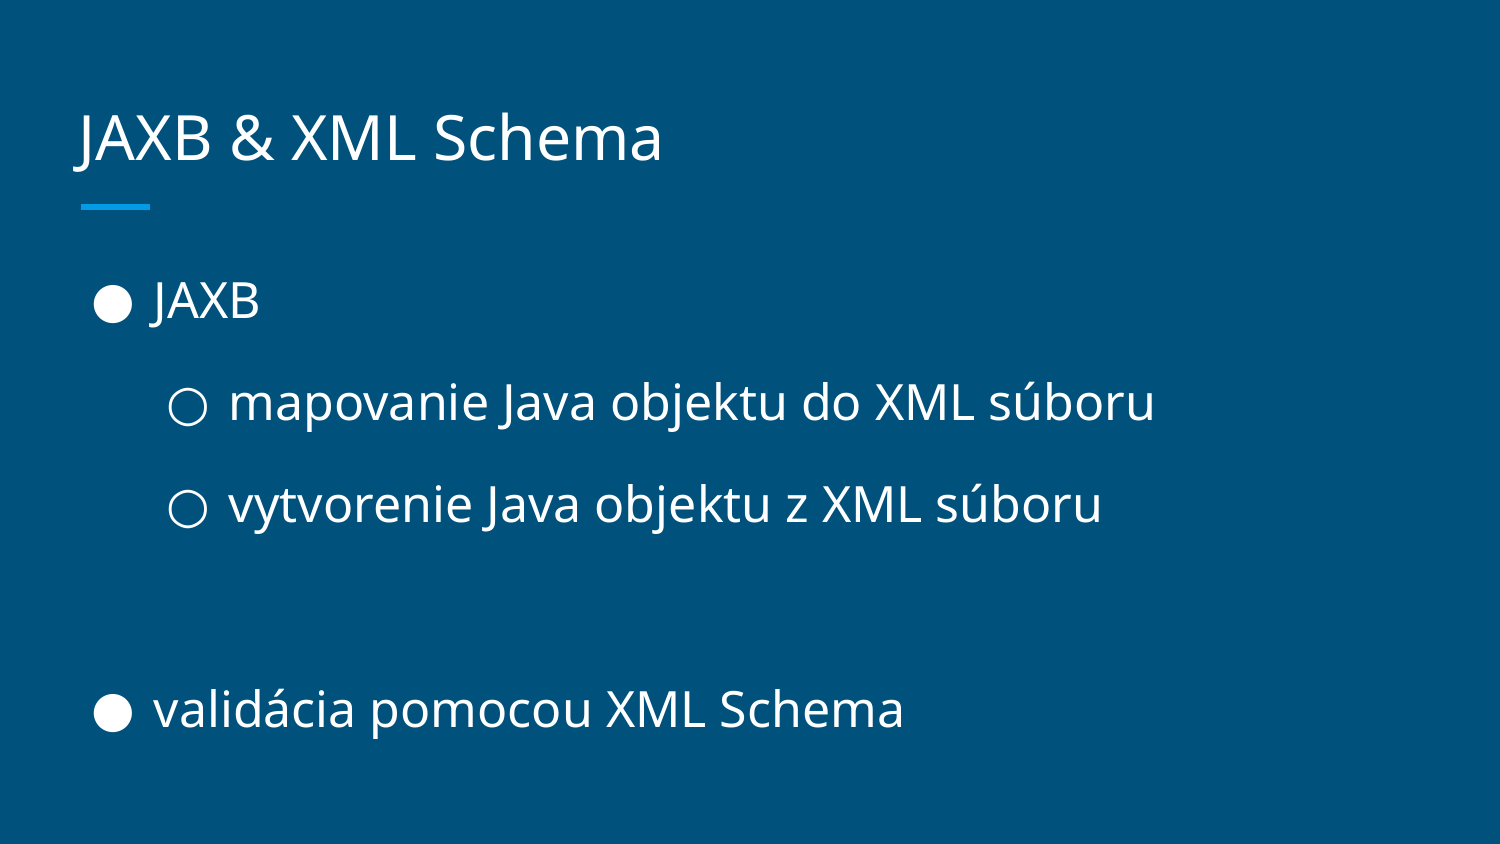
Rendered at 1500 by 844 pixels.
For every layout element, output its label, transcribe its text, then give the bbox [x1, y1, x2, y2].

list JAXB mapovanie Java objektu do XML súboru vytvorenie Java objektu z XML súboru validácia pomocou XML Schema [63, 244, 1437, 750]
title JAXB & XML Schema [63, 75, 1437, 188]
